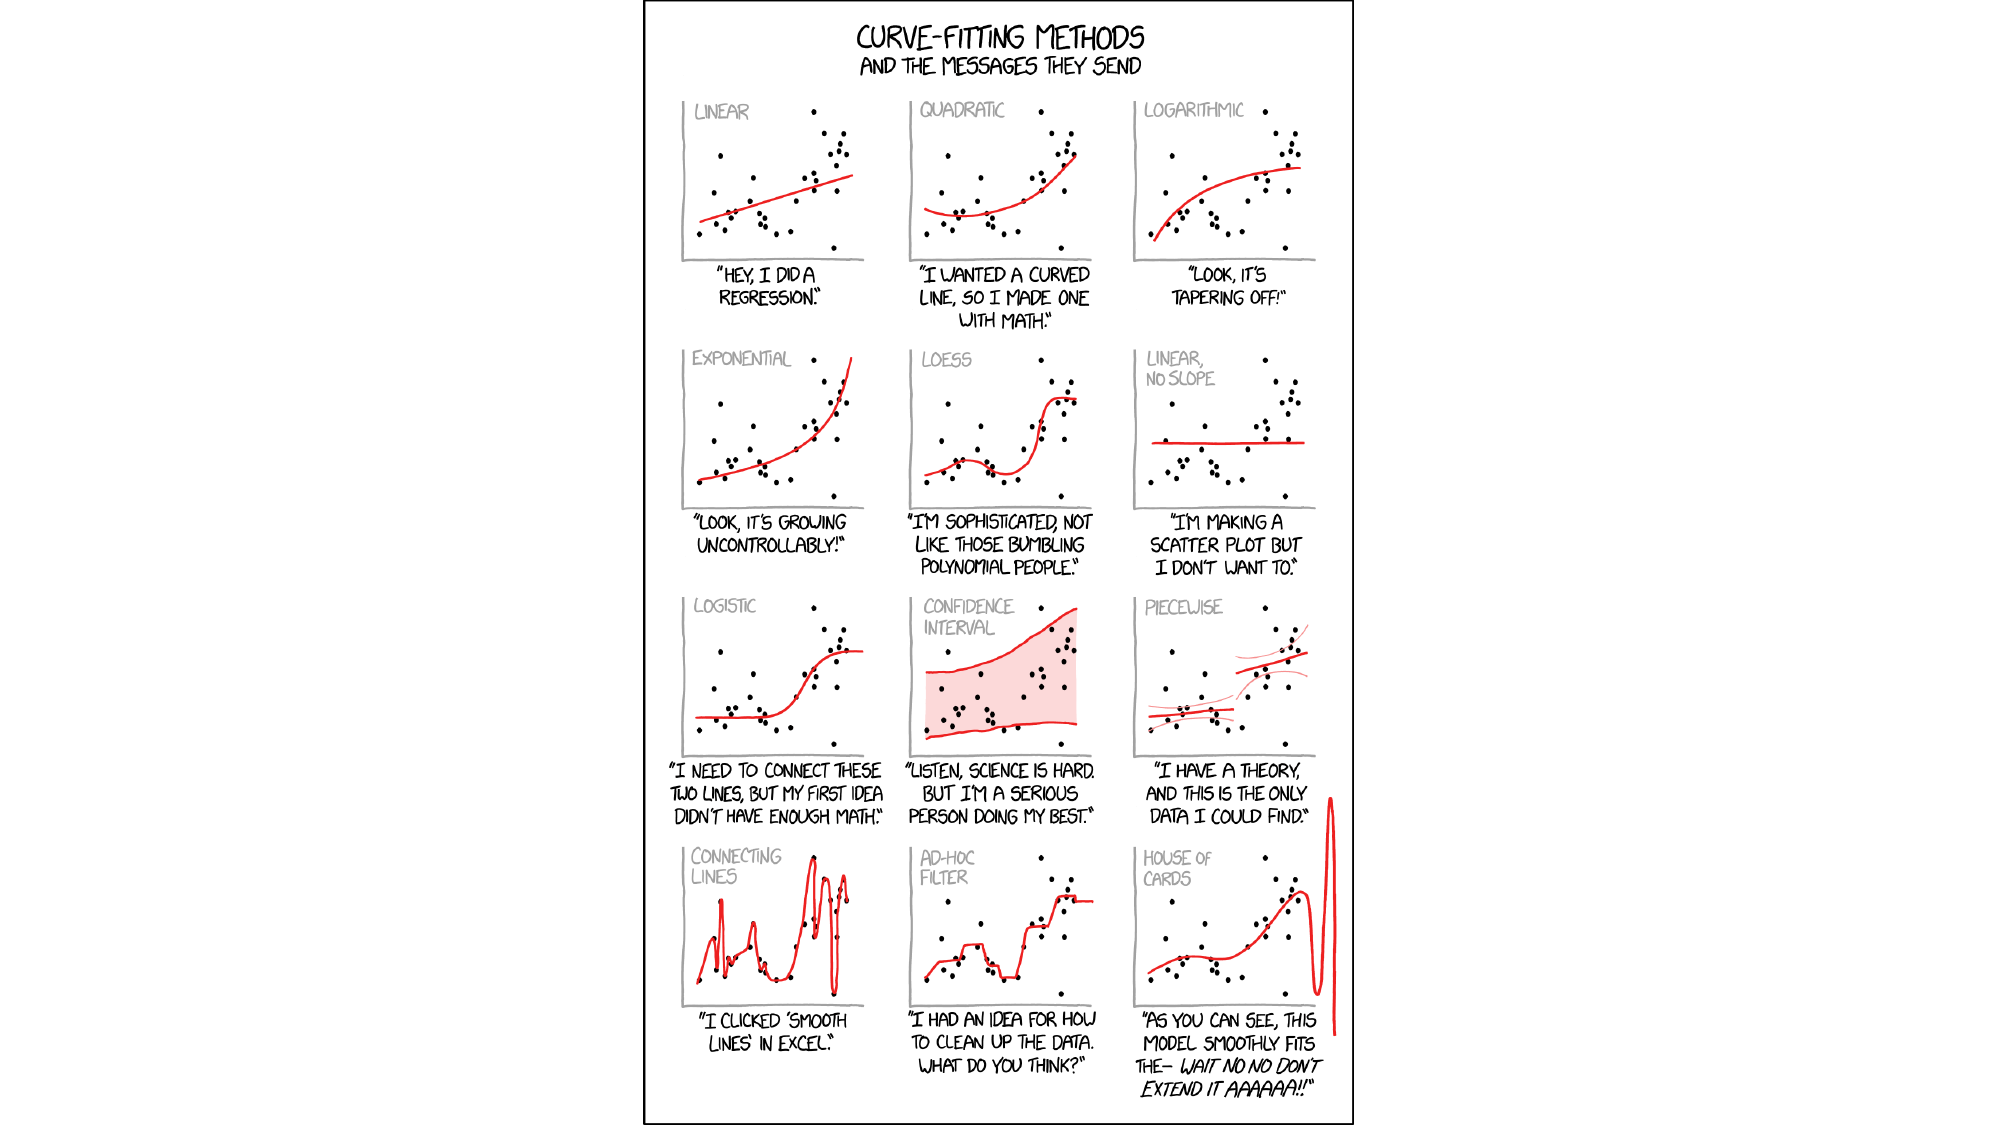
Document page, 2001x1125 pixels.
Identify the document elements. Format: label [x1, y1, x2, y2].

picture [643, 0, 1354, 1125]
